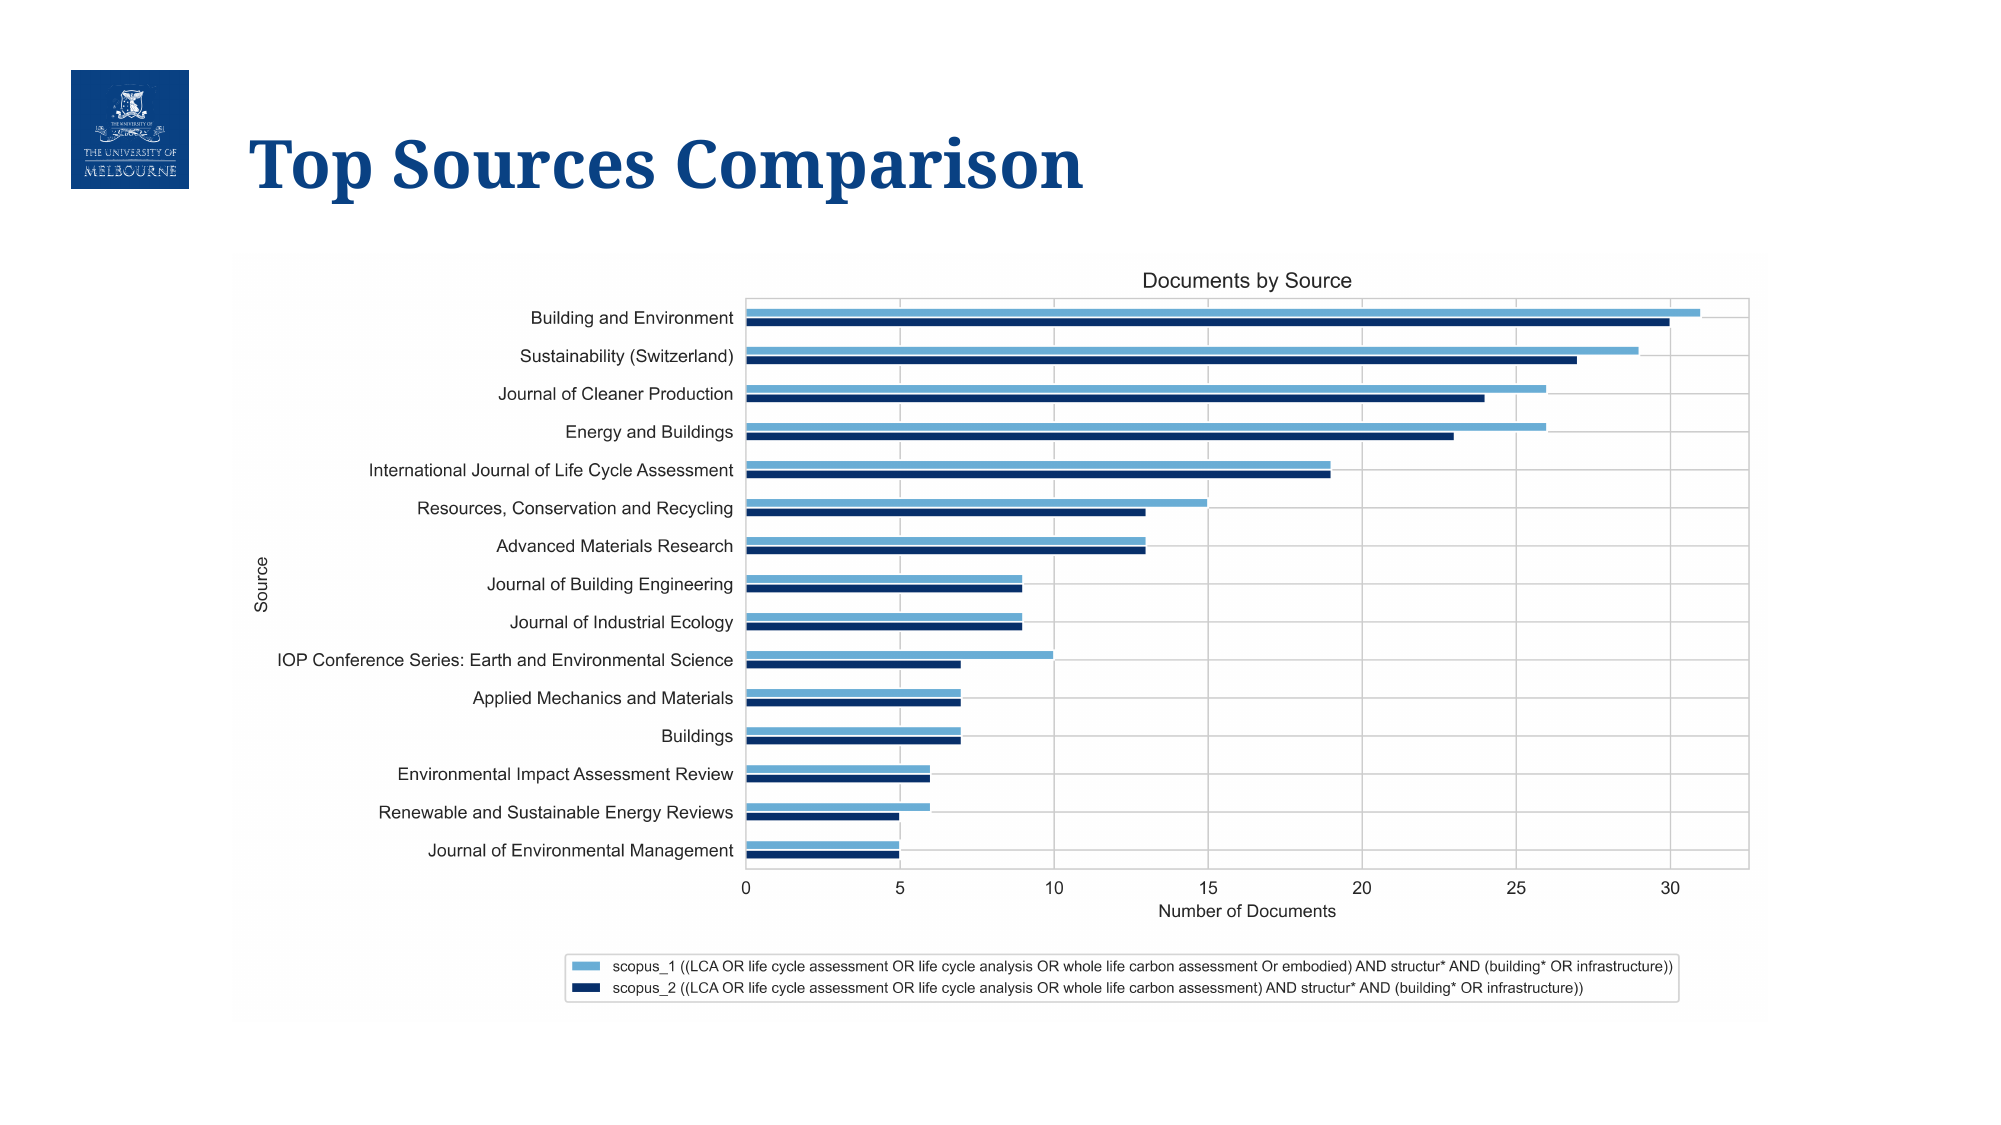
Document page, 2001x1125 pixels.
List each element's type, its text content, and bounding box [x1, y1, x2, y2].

picture [232, 253, 1768, 1022]
title Top Sources Comparison [234, 64, 1924, 211]
picture [71, 70, 189, 189]
